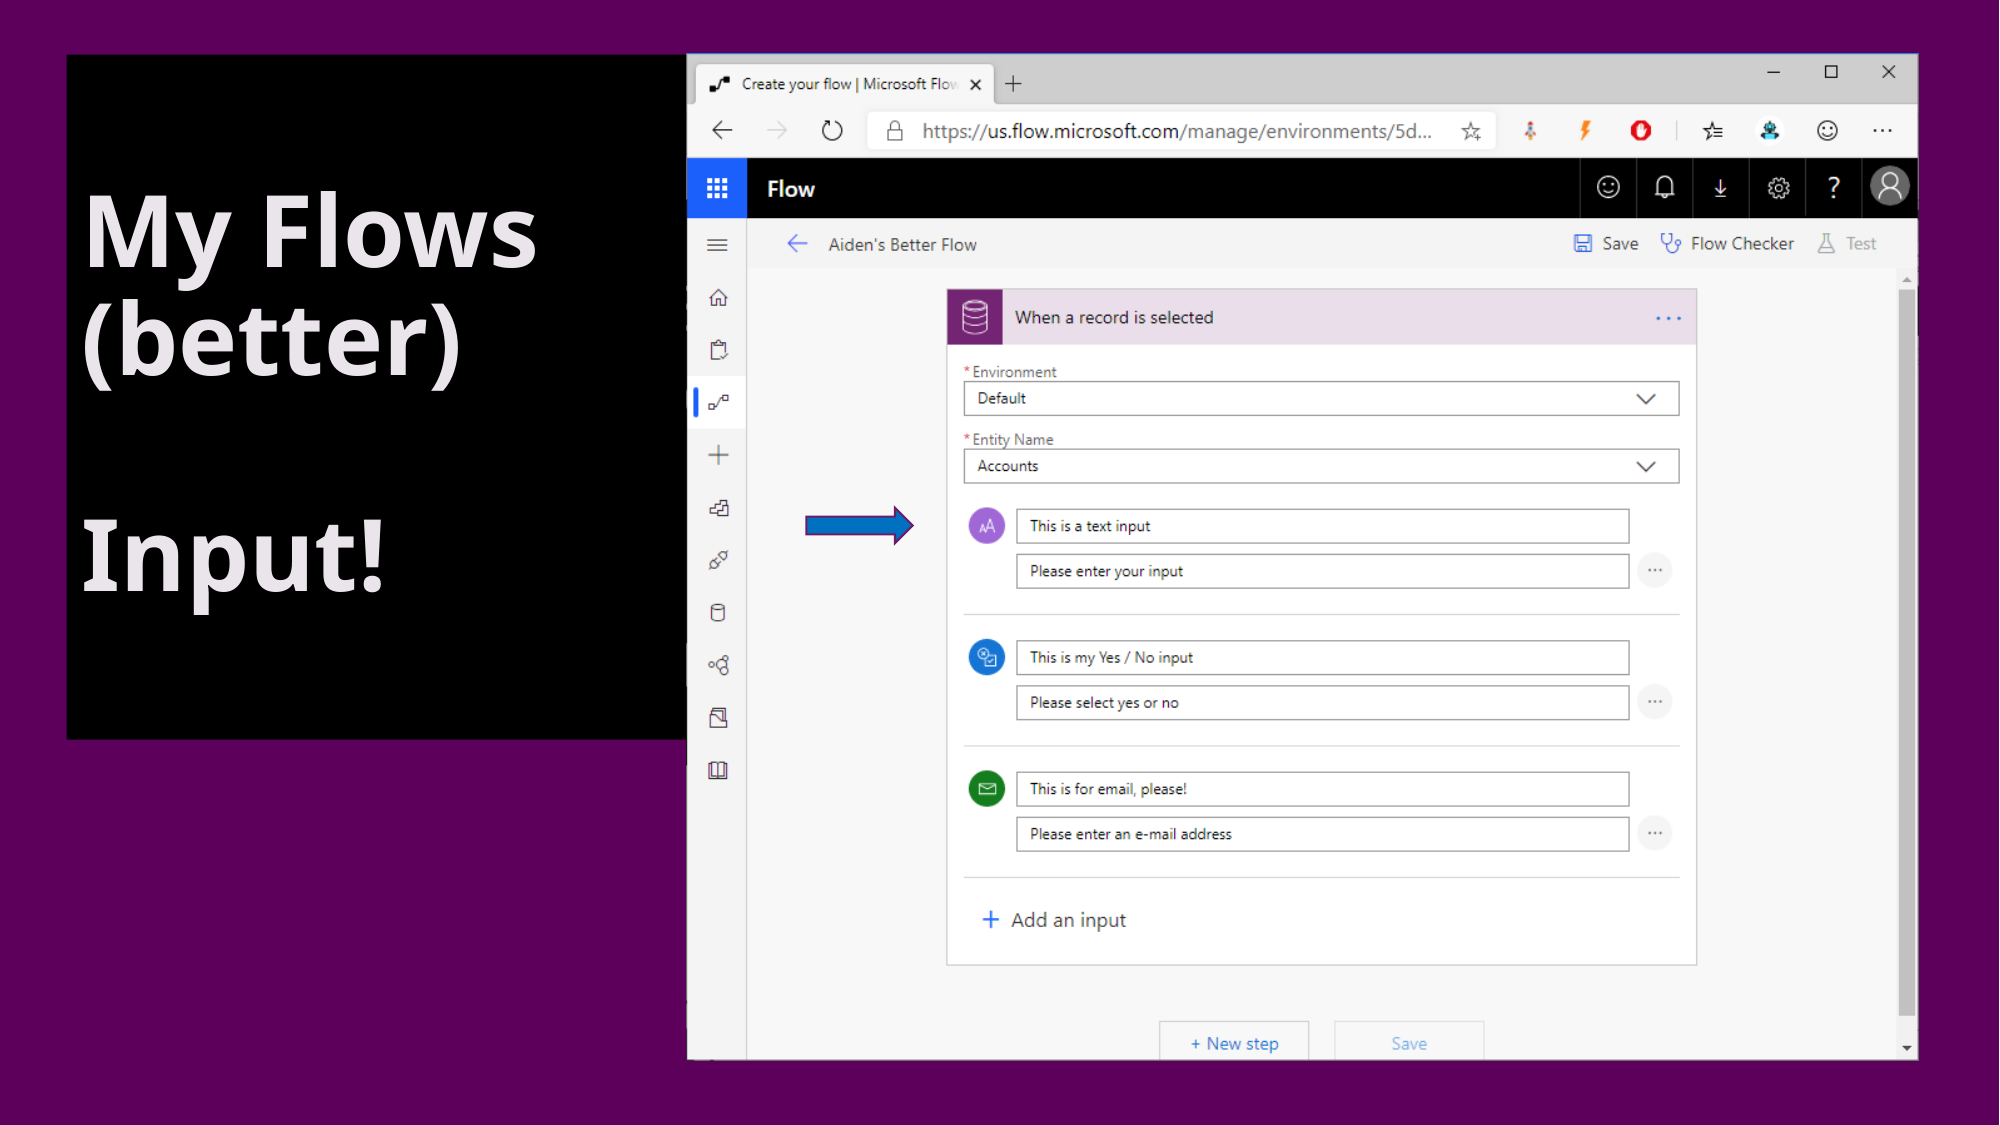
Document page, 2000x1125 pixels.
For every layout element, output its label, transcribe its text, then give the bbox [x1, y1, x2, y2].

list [686, 53, 1919, 1061]
title My Flows (better) Input! [66, 54, 686, 740]
